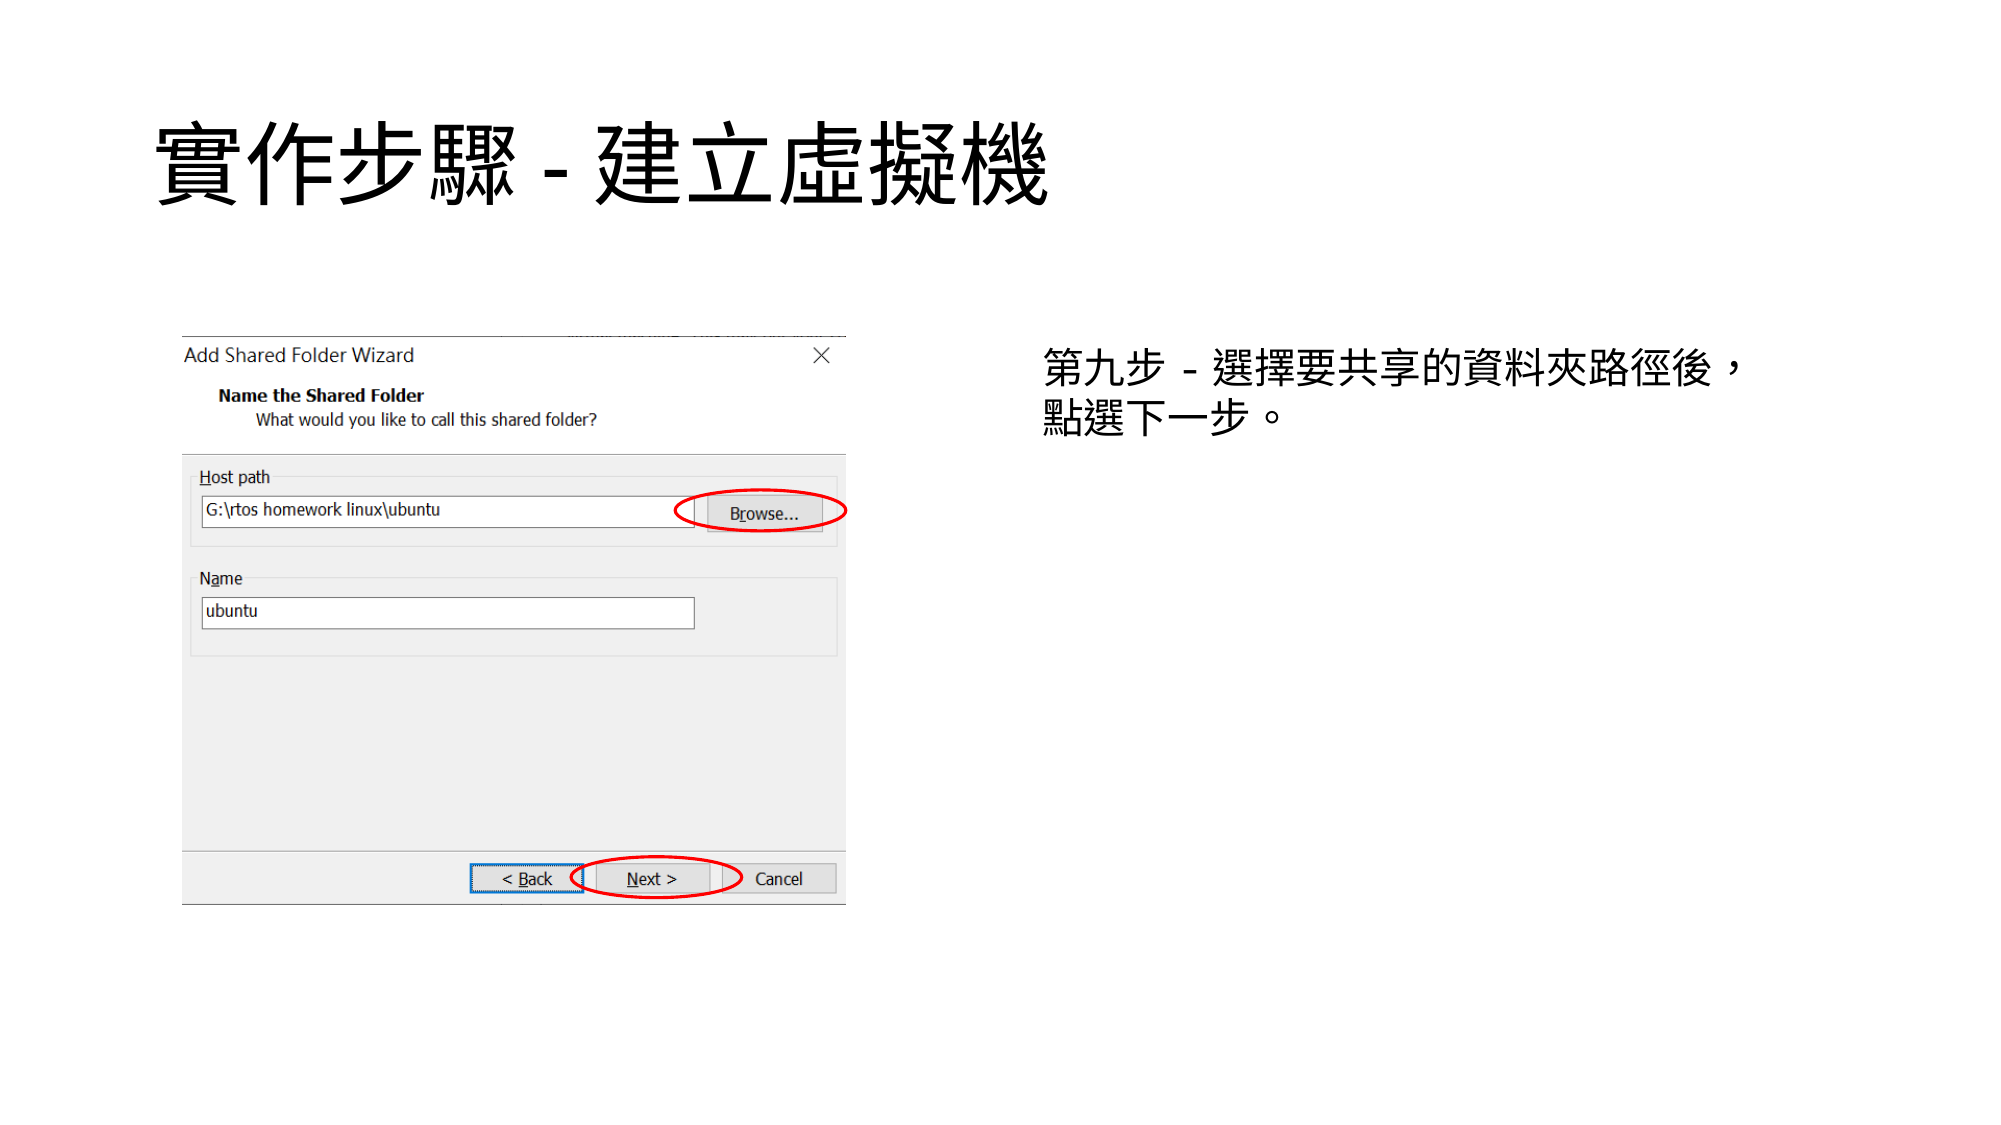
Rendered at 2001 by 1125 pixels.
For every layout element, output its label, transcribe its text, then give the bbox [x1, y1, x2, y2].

text_box 第九步-選擇要共享的資料夾路徑後，點選下一步。 [1027, 334, 1767, 450]
title 實作步驟-建立虛擬機 [137, 59, 1863, 278]
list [181, 335, 847, 905]
